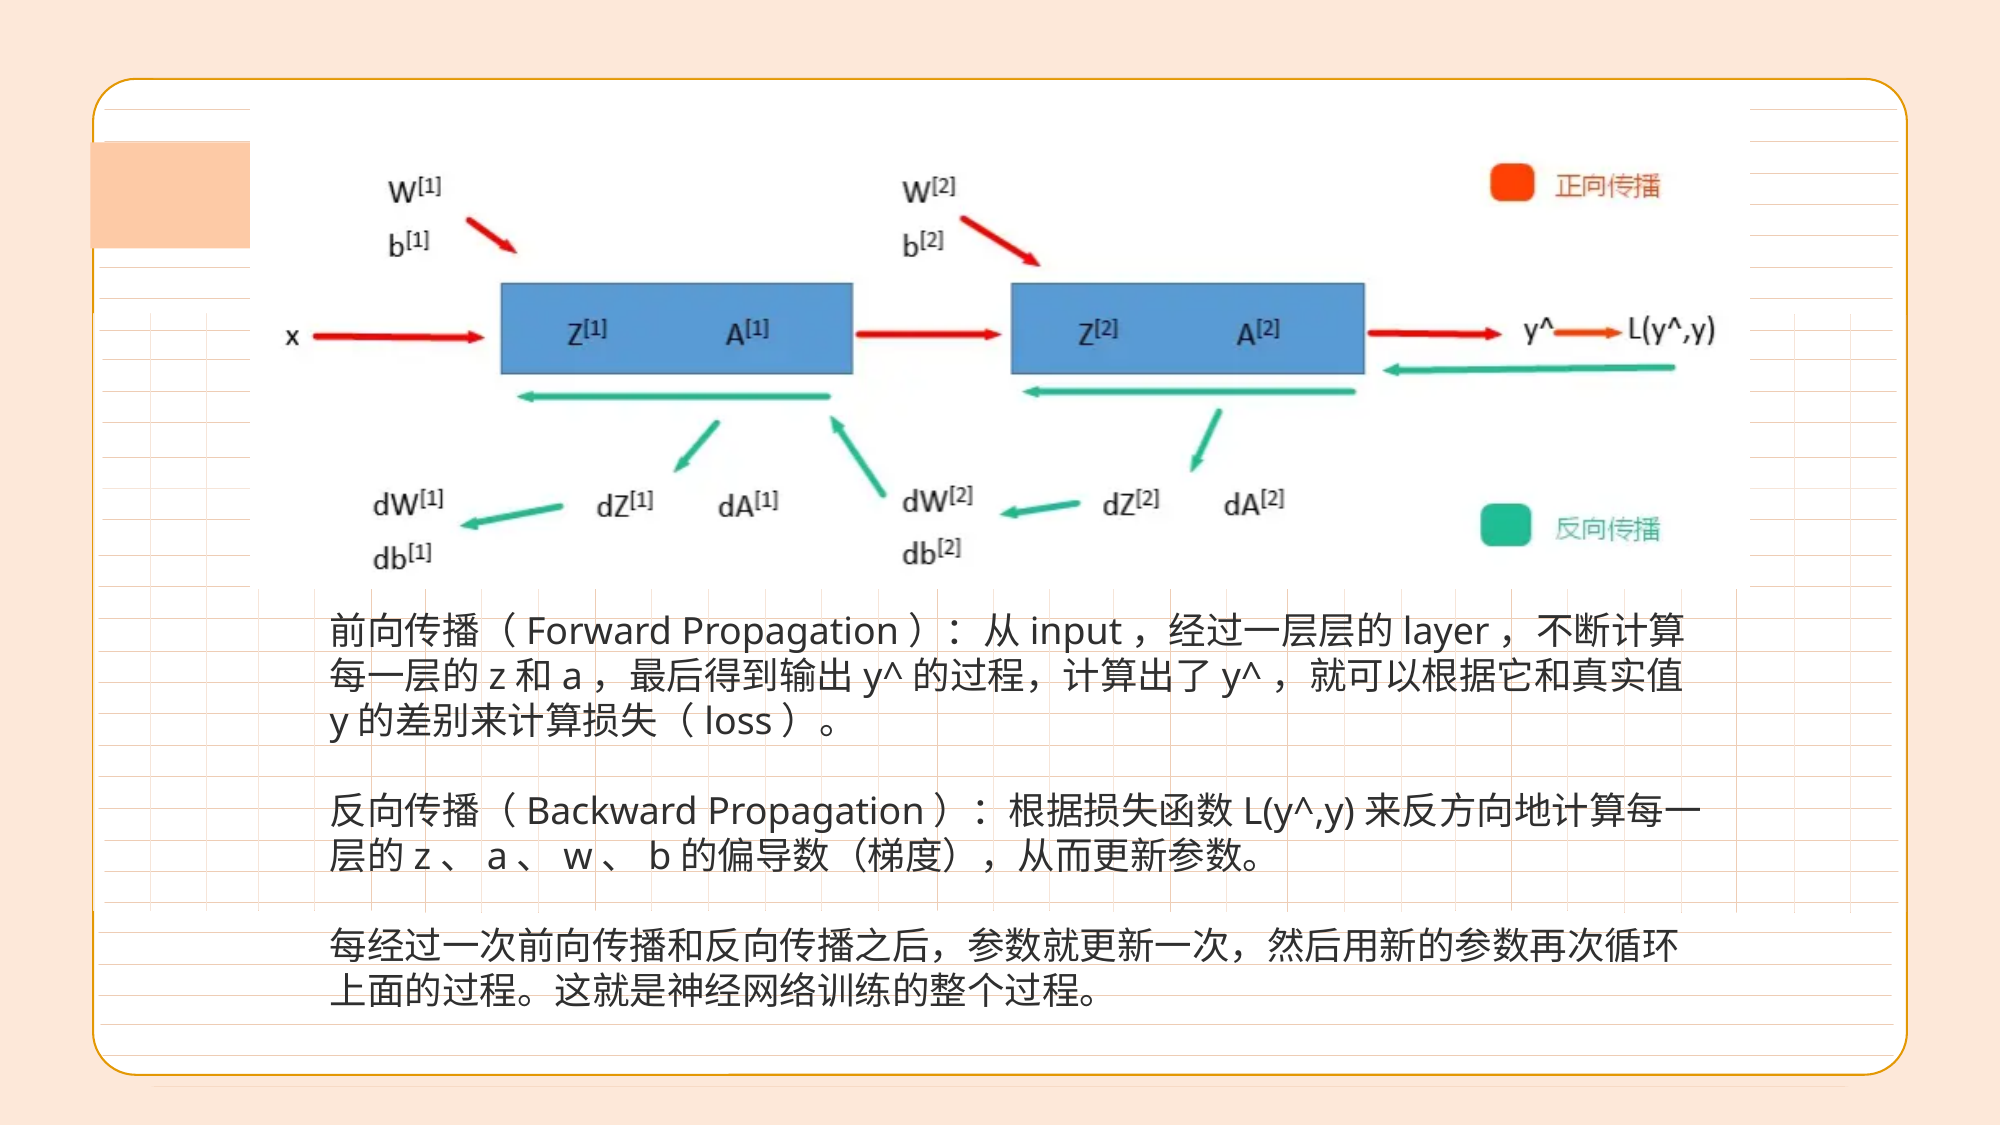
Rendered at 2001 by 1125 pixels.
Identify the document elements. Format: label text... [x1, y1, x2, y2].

picture [250, 100, 1750, 589]
text_box 前向传播（Forward Propagation）：从input，经过一层层的layer，不断计算每一层的z和a，最后得到输出y^的过程，计算出了y^，就可以根据它和真实值y的差别来计算损失（loss）。 反向传播（Backward Propagation）：根据损失函数L(y^,y)来反方向地计算每一层的z、a、w、b的偏导数（梯度），从而更新参数。 每经过一次前向传播和反向传播之后，参数就更新一次，然后用新的参数再次循环上面的过程。这就是神经网络训练的整个过程。 [314, 600, 1720, 1080]
